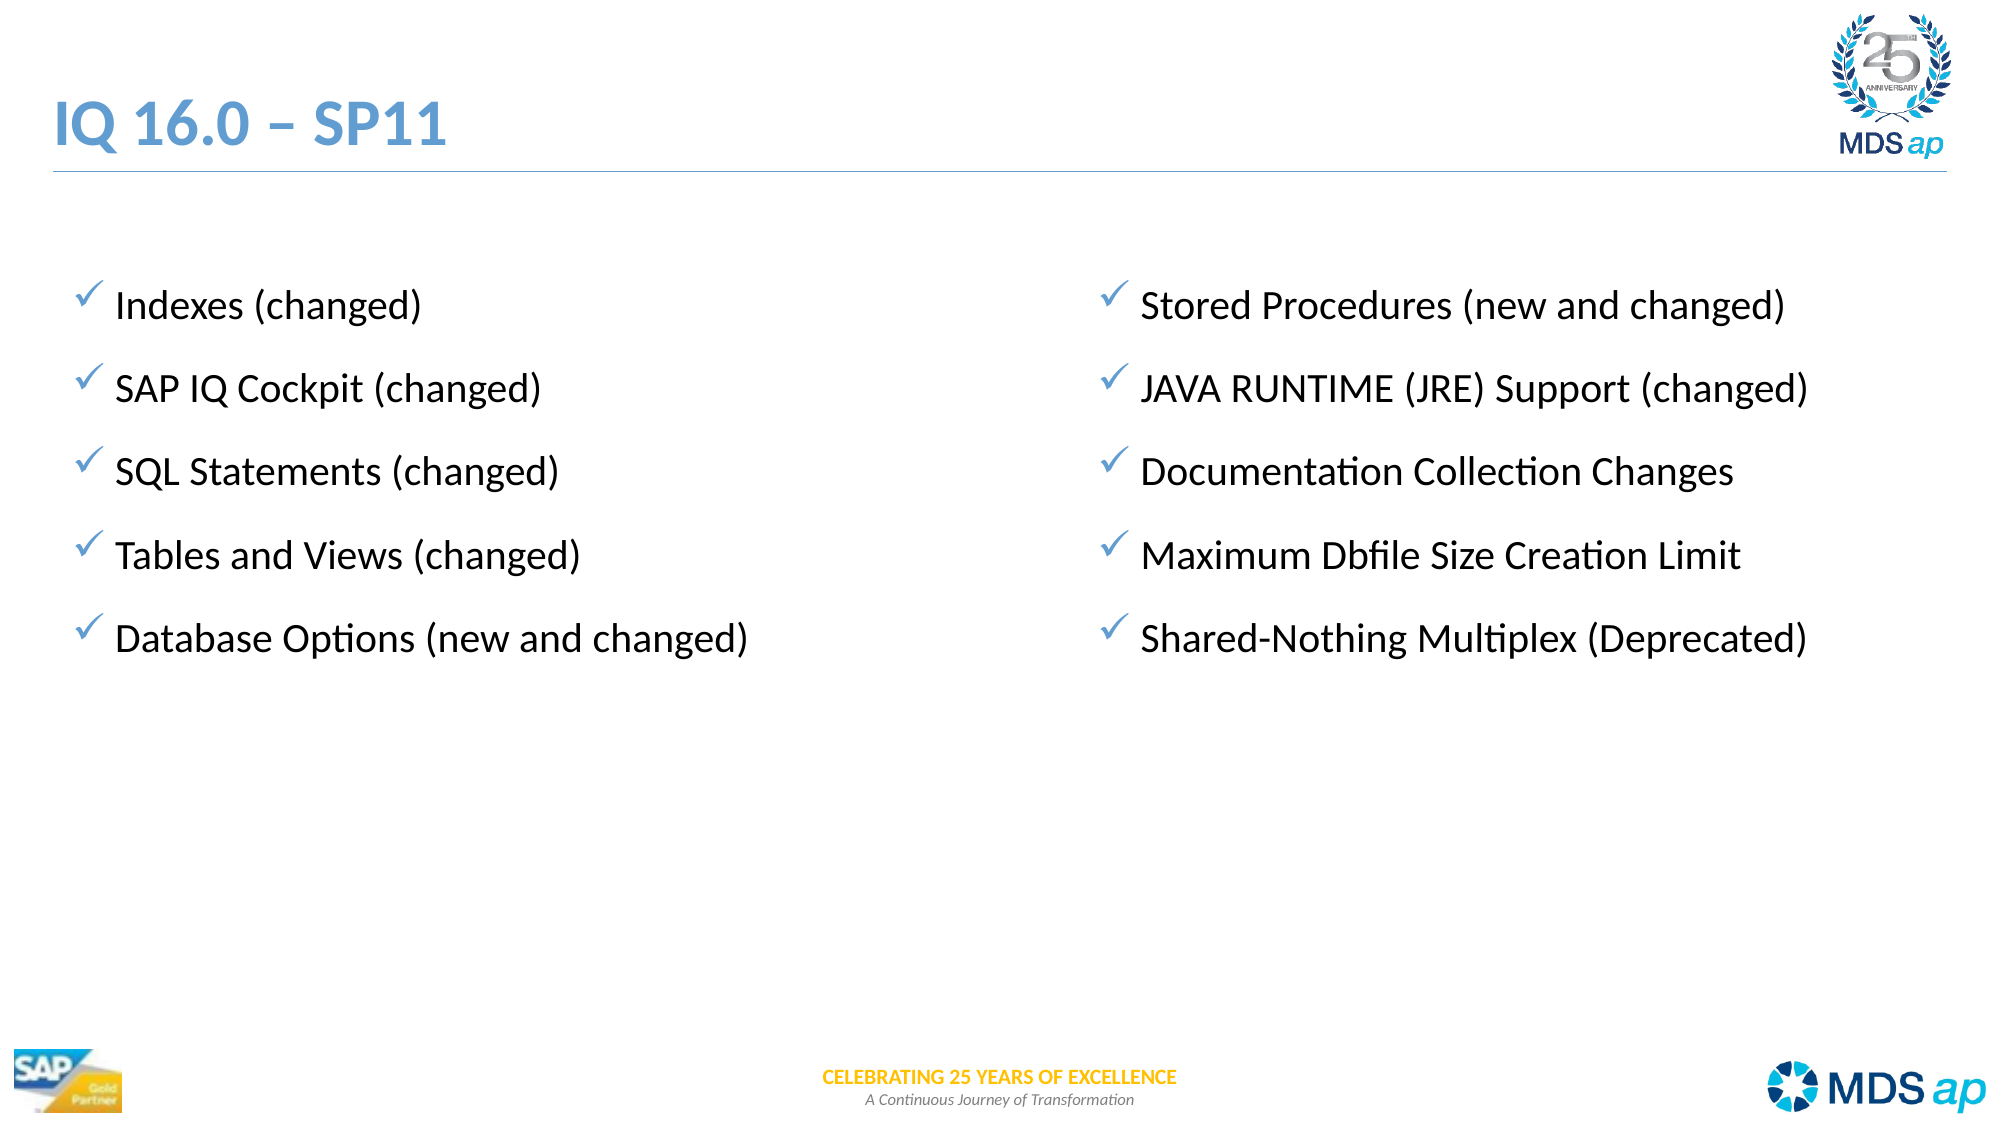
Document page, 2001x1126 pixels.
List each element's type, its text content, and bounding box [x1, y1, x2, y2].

title IQ 16.0 – SP11 [53, 56, 1947, 181]
text_box Stored Procedures (new and changed) JAVA RUNTIME (JRE) Support (changed) Documentation Collection Changes Maximum Dbfile Size Creation Limit Shared-Nothing Multiplex (Deprecated) [1051, 252, 2001, 996]
picture [14, 1049, 122, 1113]
text_box Indexes (changed) SAP IQ Cockpit (changed) SQL Statements (changed) Tables and Views (changed) Database Options (new and changed) [26, 252, 1021, 996]
picture [1764, 1055, 1986, 1117]
picture [1832, 14, 1951, 159]
